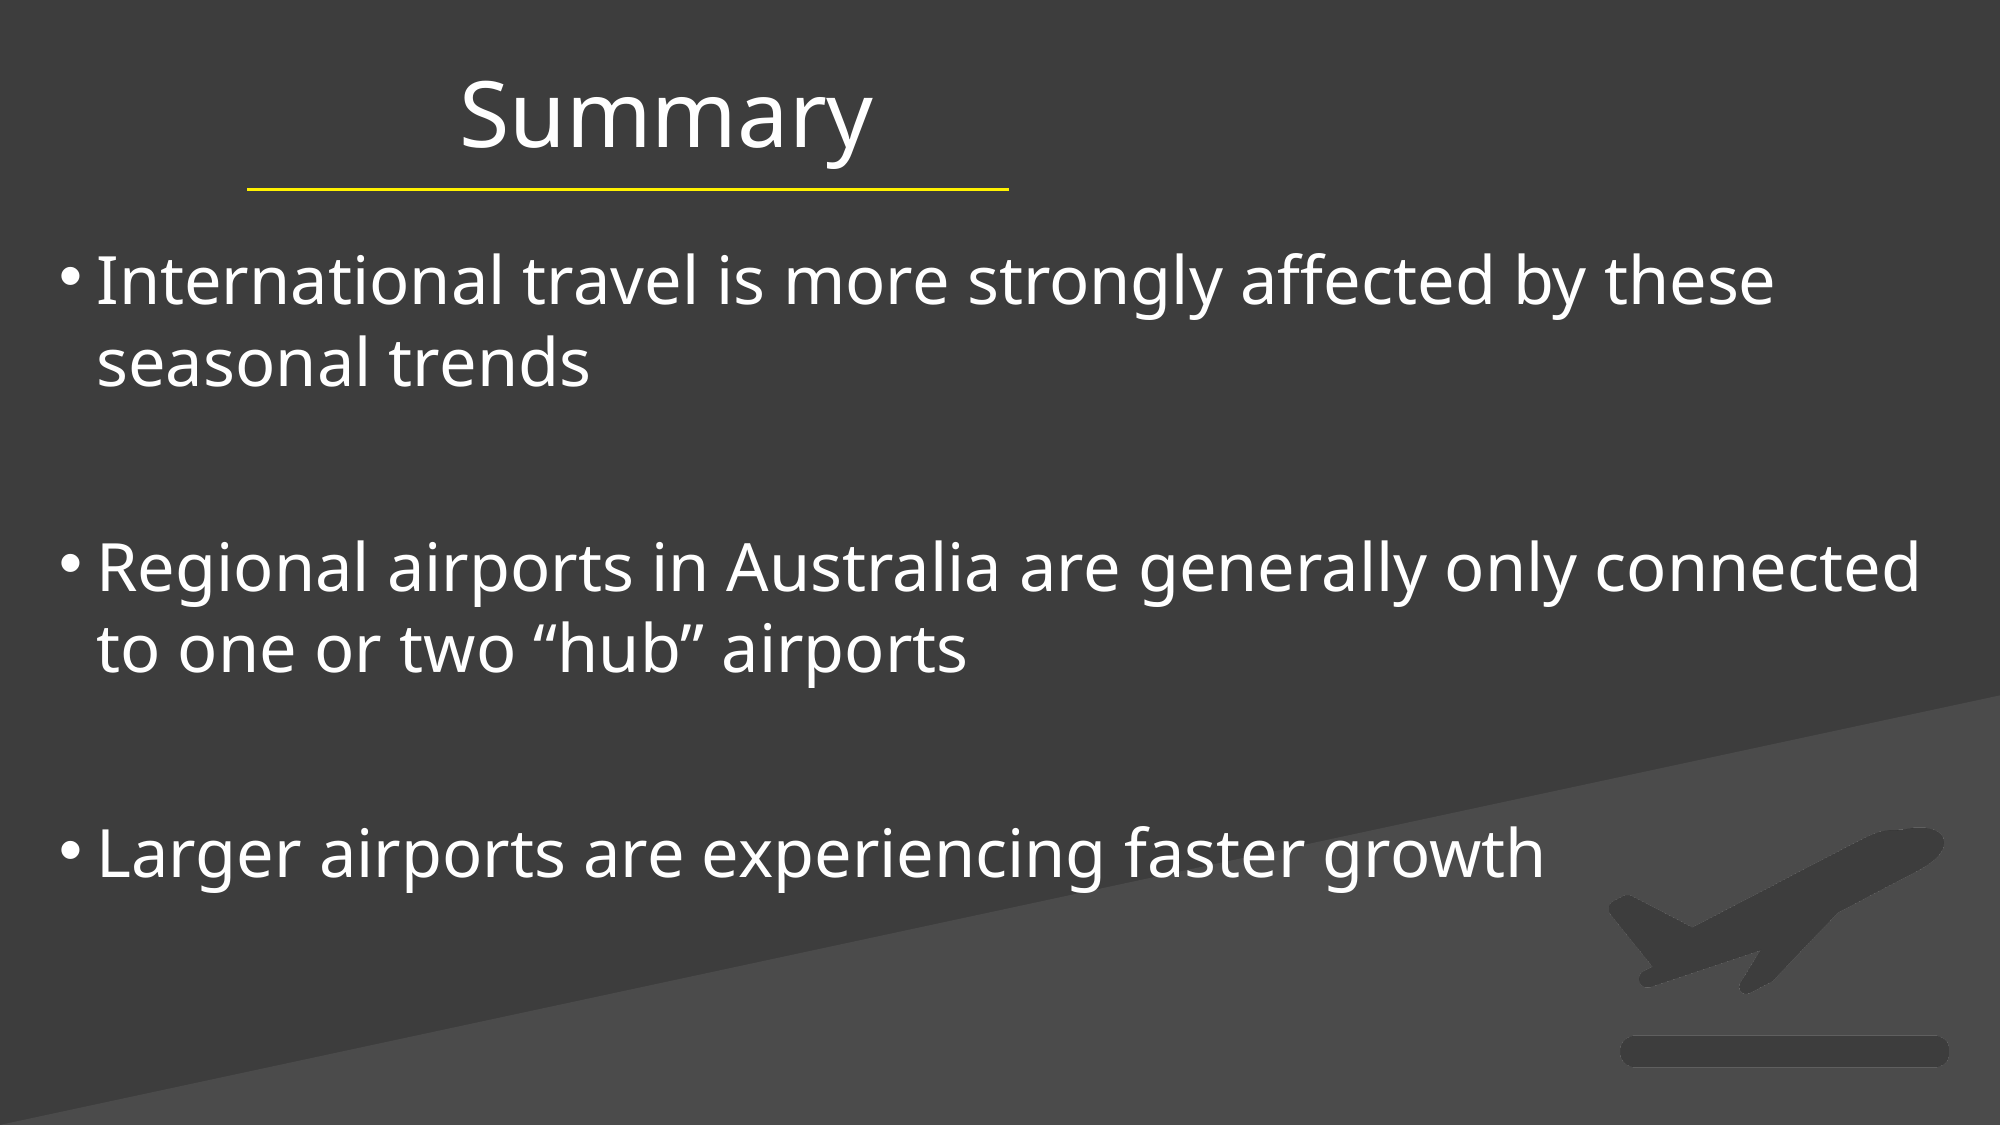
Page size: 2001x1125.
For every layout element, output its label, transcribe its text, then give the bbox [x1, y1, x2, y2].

picture [1609, 1006, 1949, 1117]
text_box International travel is more strongly affected by these seasonal trends Regional airports in Australia are generally only connected to one or two “hub” airports Larger airports are experiencing faster growth [44, 231, 1955, 1006]
text_box Summary [0, 39, 1417, 190]
